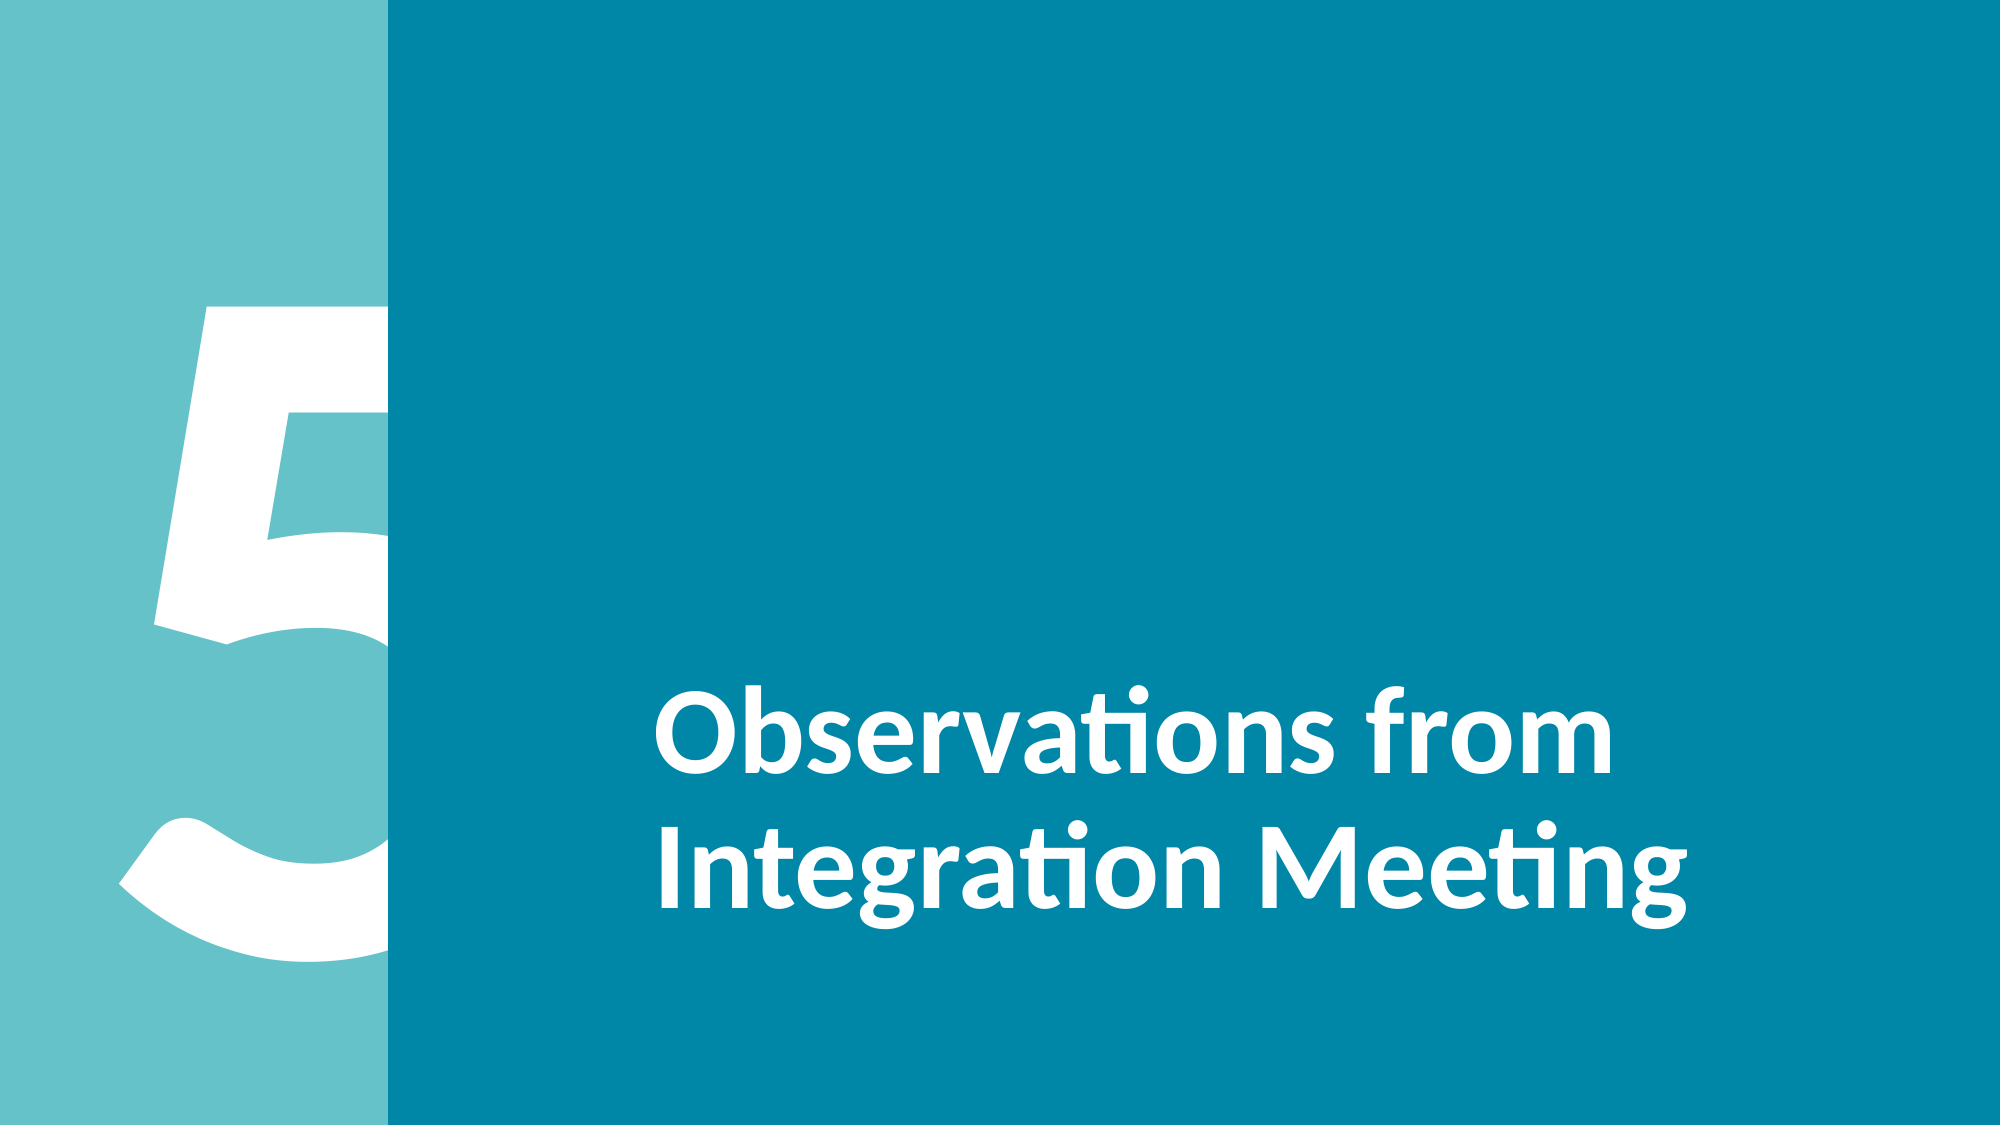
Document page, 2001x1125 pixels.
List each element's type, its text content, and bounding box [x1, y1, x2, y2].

list 5 [90, 108, 388, 1053]
title Observations from Integration Meeting [388, 0, 2000, 1125]
